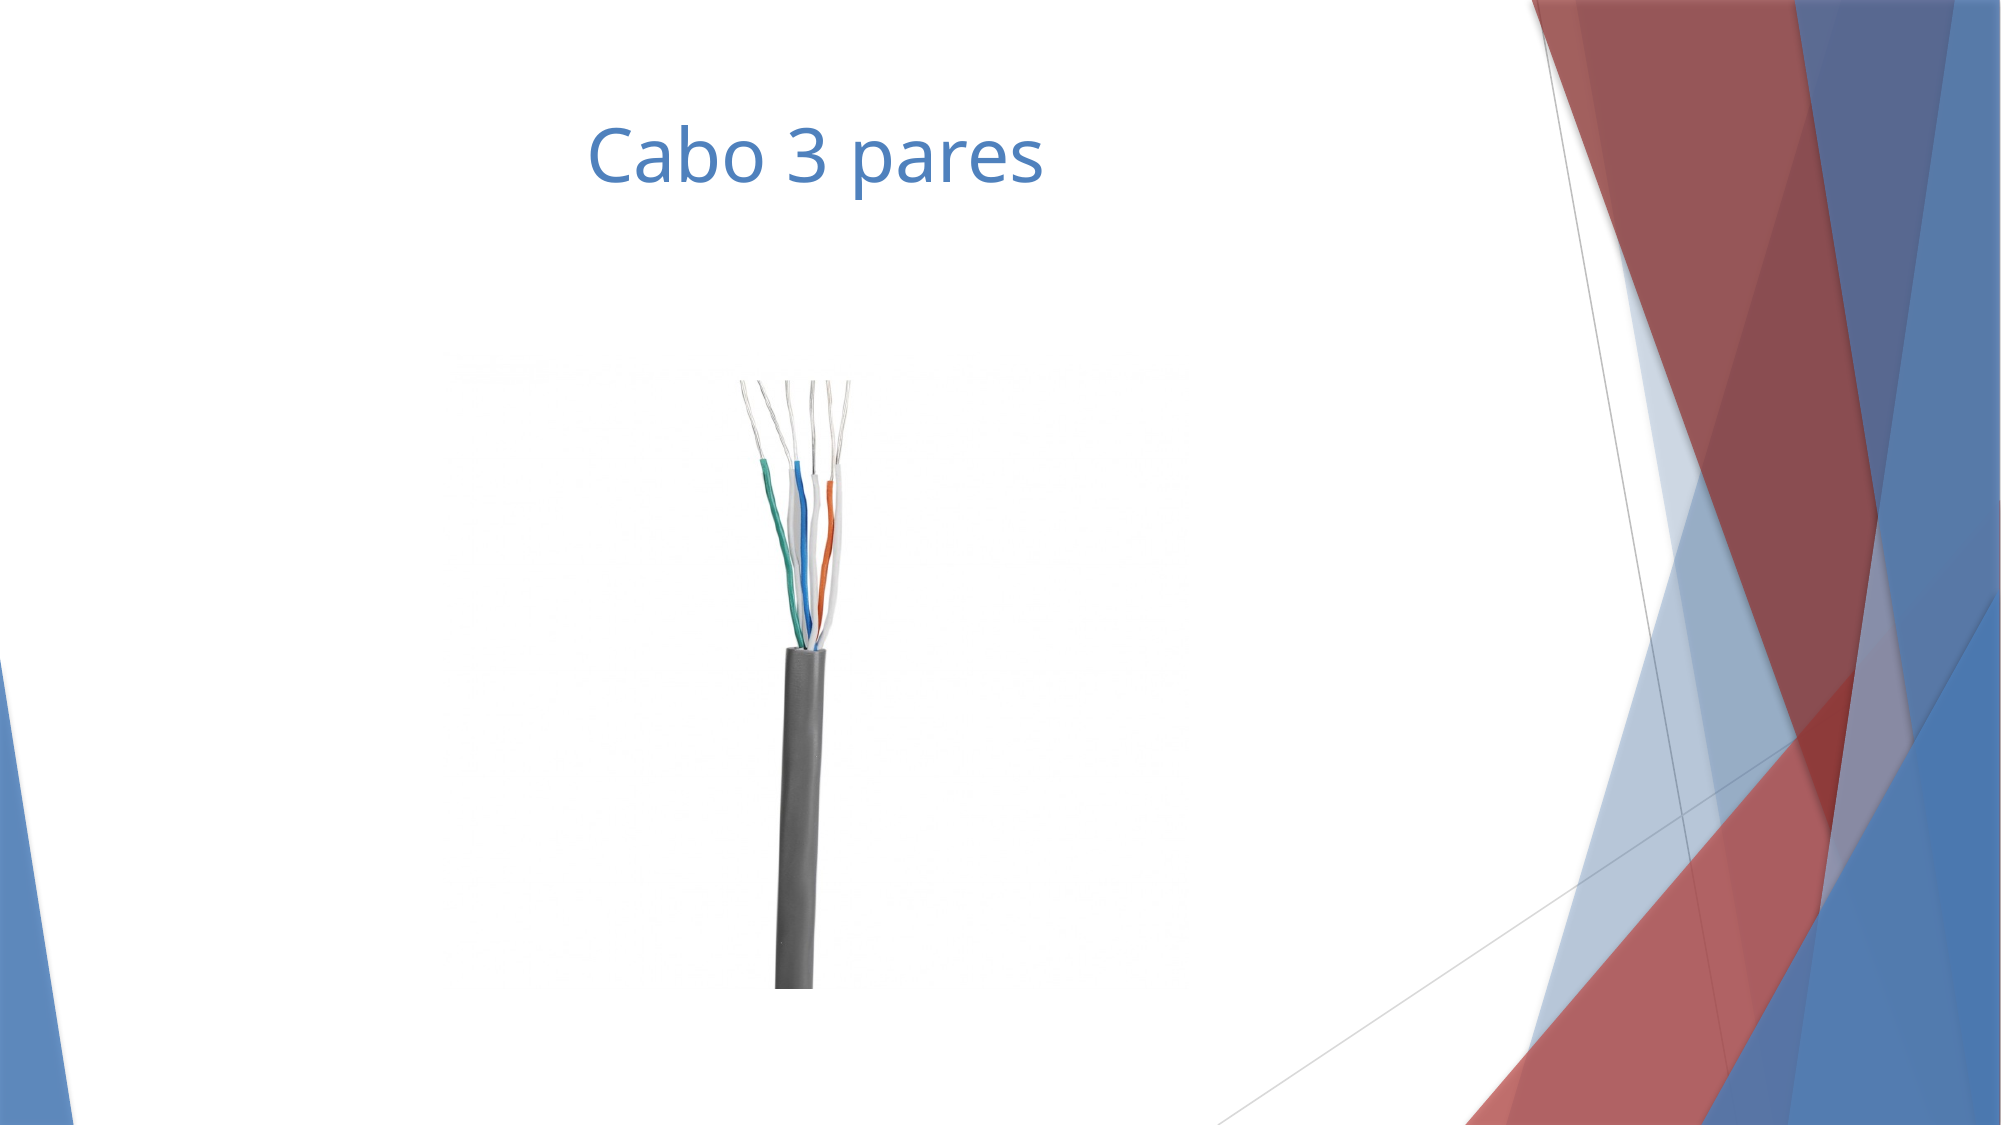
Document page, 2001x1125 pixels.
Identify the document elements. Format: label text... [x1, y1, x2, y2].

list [443, 351, 1190, 990]
title Cabo 3 pares [111, 99, 1522, 317]
